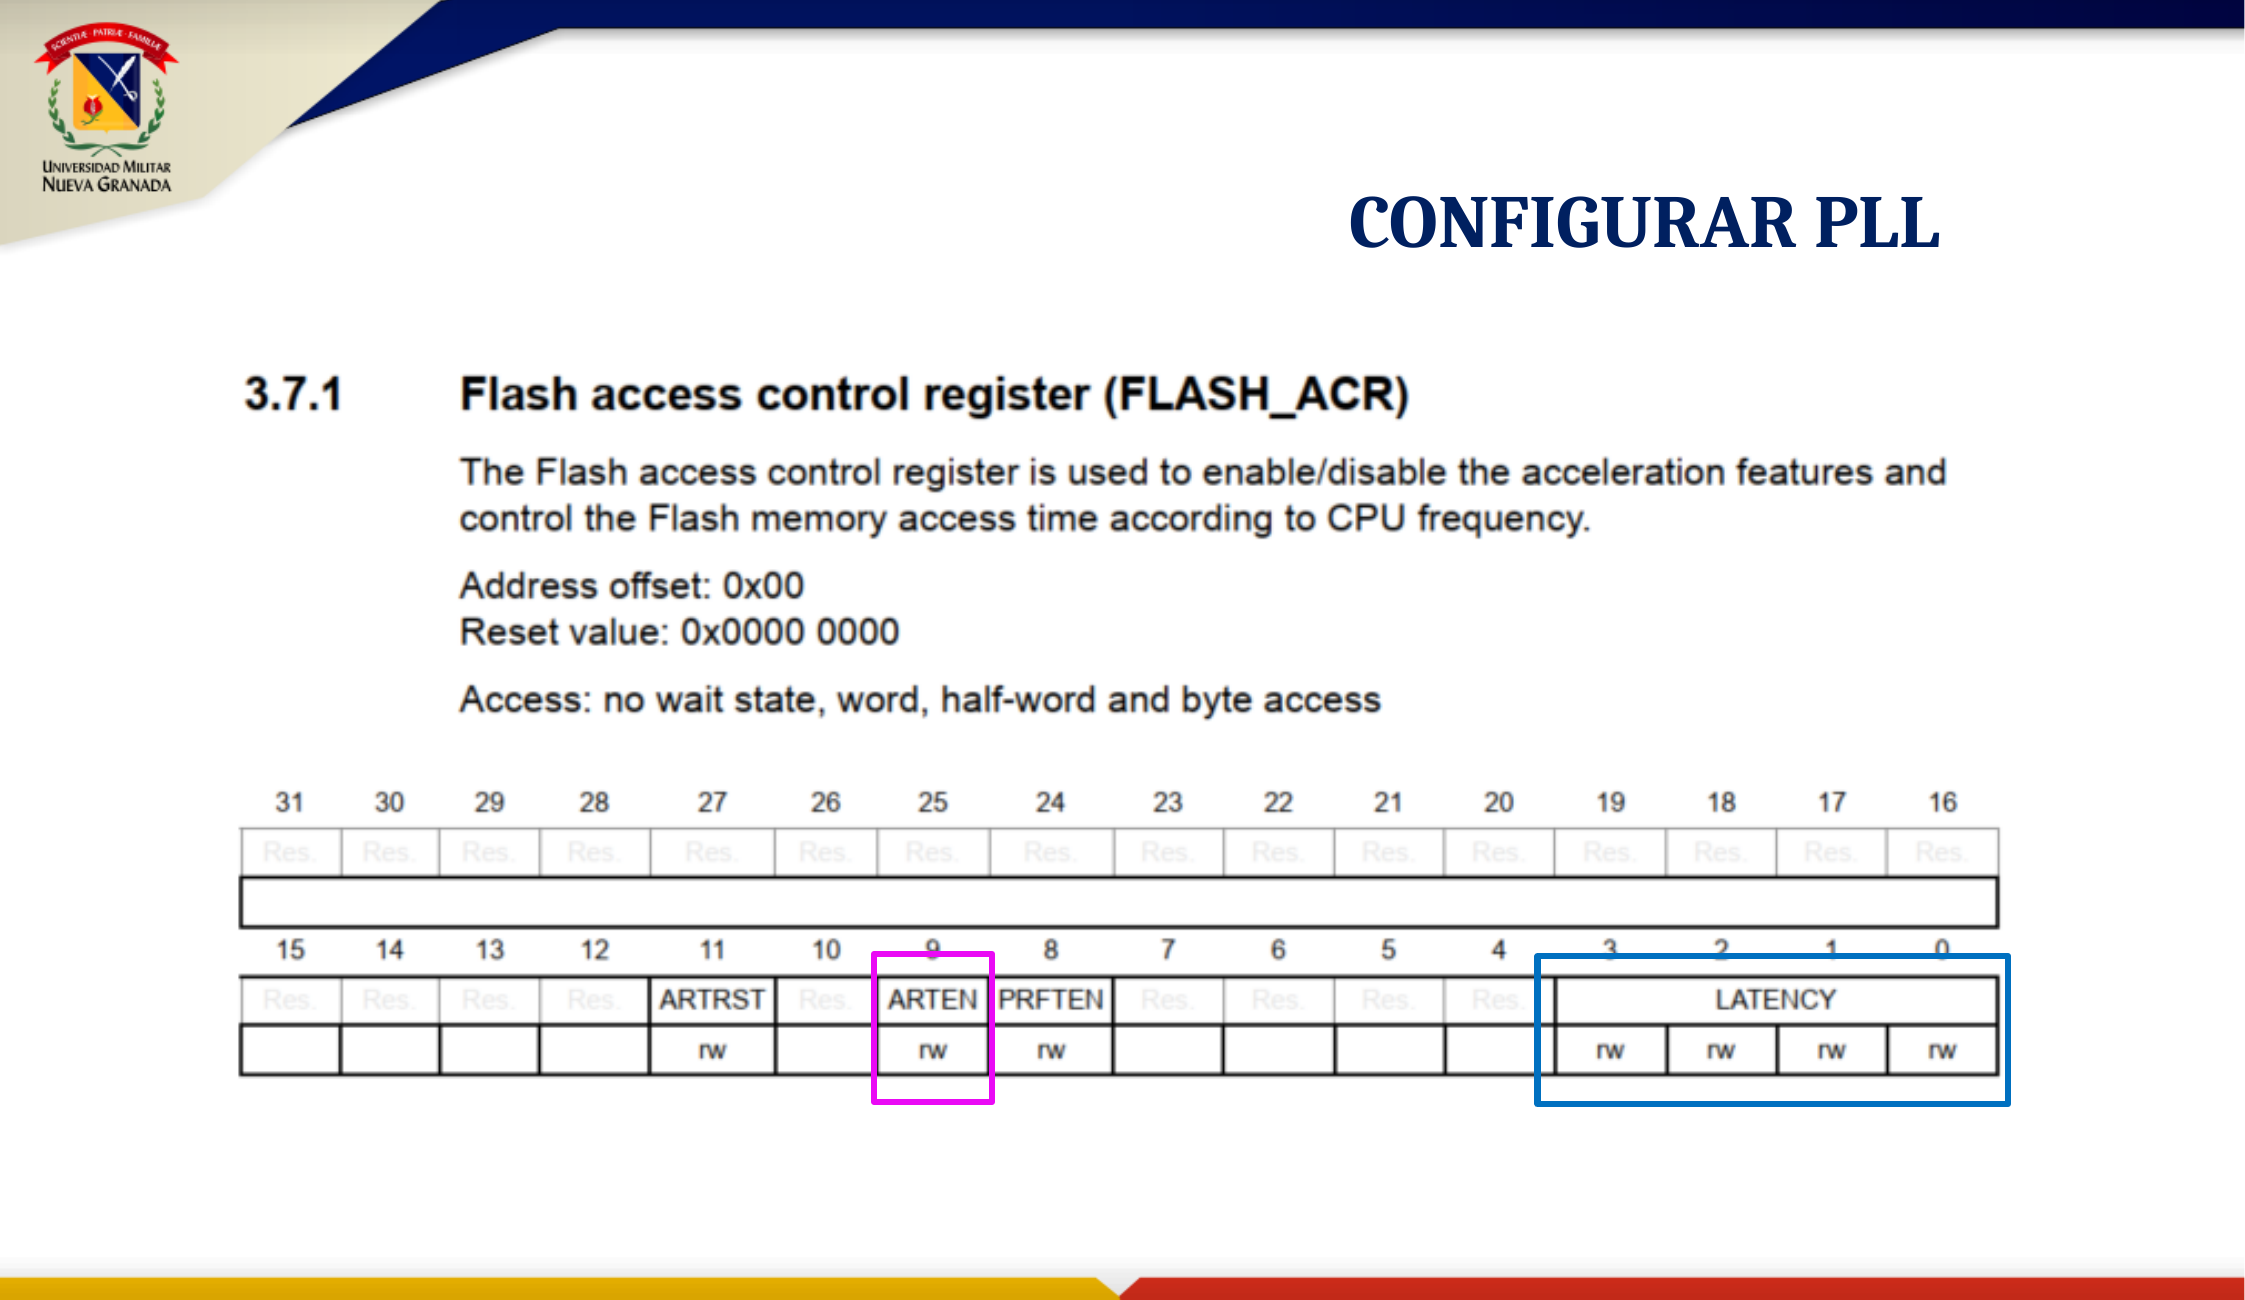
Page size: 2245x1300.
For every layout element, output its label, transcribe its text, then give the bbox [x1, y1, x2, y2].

text_box CONFIGURAR PLL [1334, 165, 1977, 271]
picture [0, 0, 2245, 1300]
